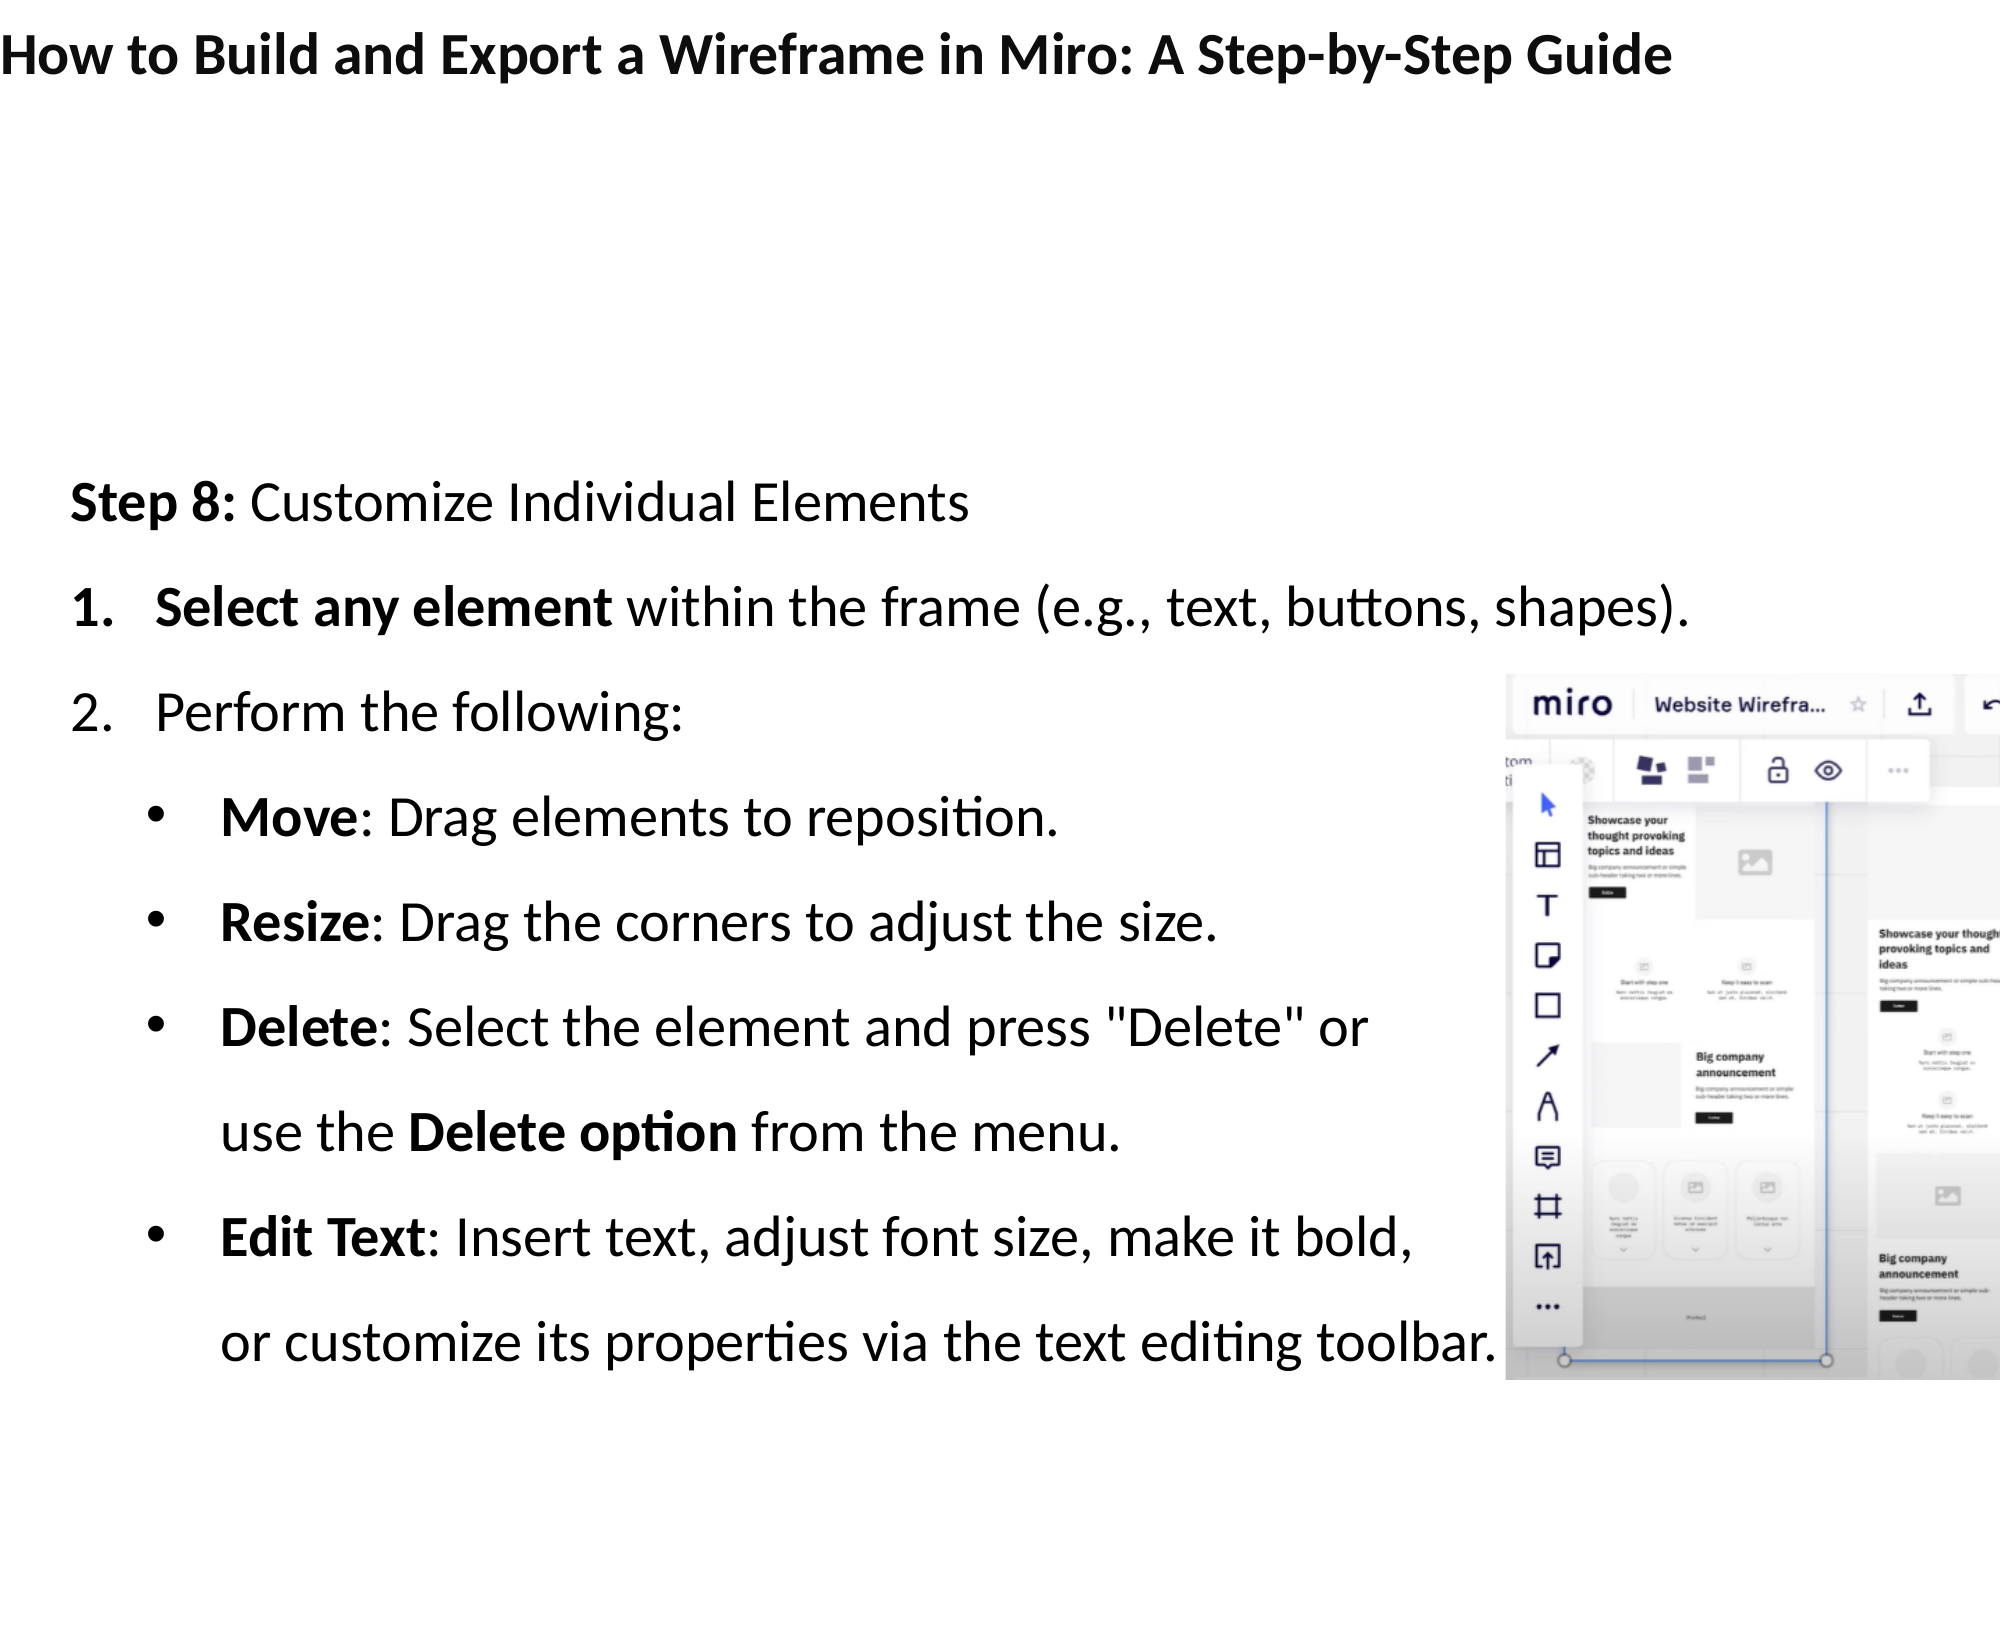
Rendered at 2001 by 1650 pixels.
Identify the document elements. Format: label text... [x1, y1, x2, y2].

title How to Build and Export a Wireframe in Miro: A Step-by-Step Guide [0, 0, 1779, 87]
text_box [975, 800, 1025, 850]
picture [1505, 674, 2000, 1380]
text_box Step 8: Customize Individual Elements Select any element within the frame (e.g., text, buttons, shapes). Perform the following: Move: Drag elements to reposition. Resize: Drag the corners to adjust the size. Delete: Select the element and press "Delete" or use the Delete option from the menu. Edit Text: Insert text, adjust font size, make it bold, or customize its properties via the text editing toolbar. [56, 421, 1944, 1381]
